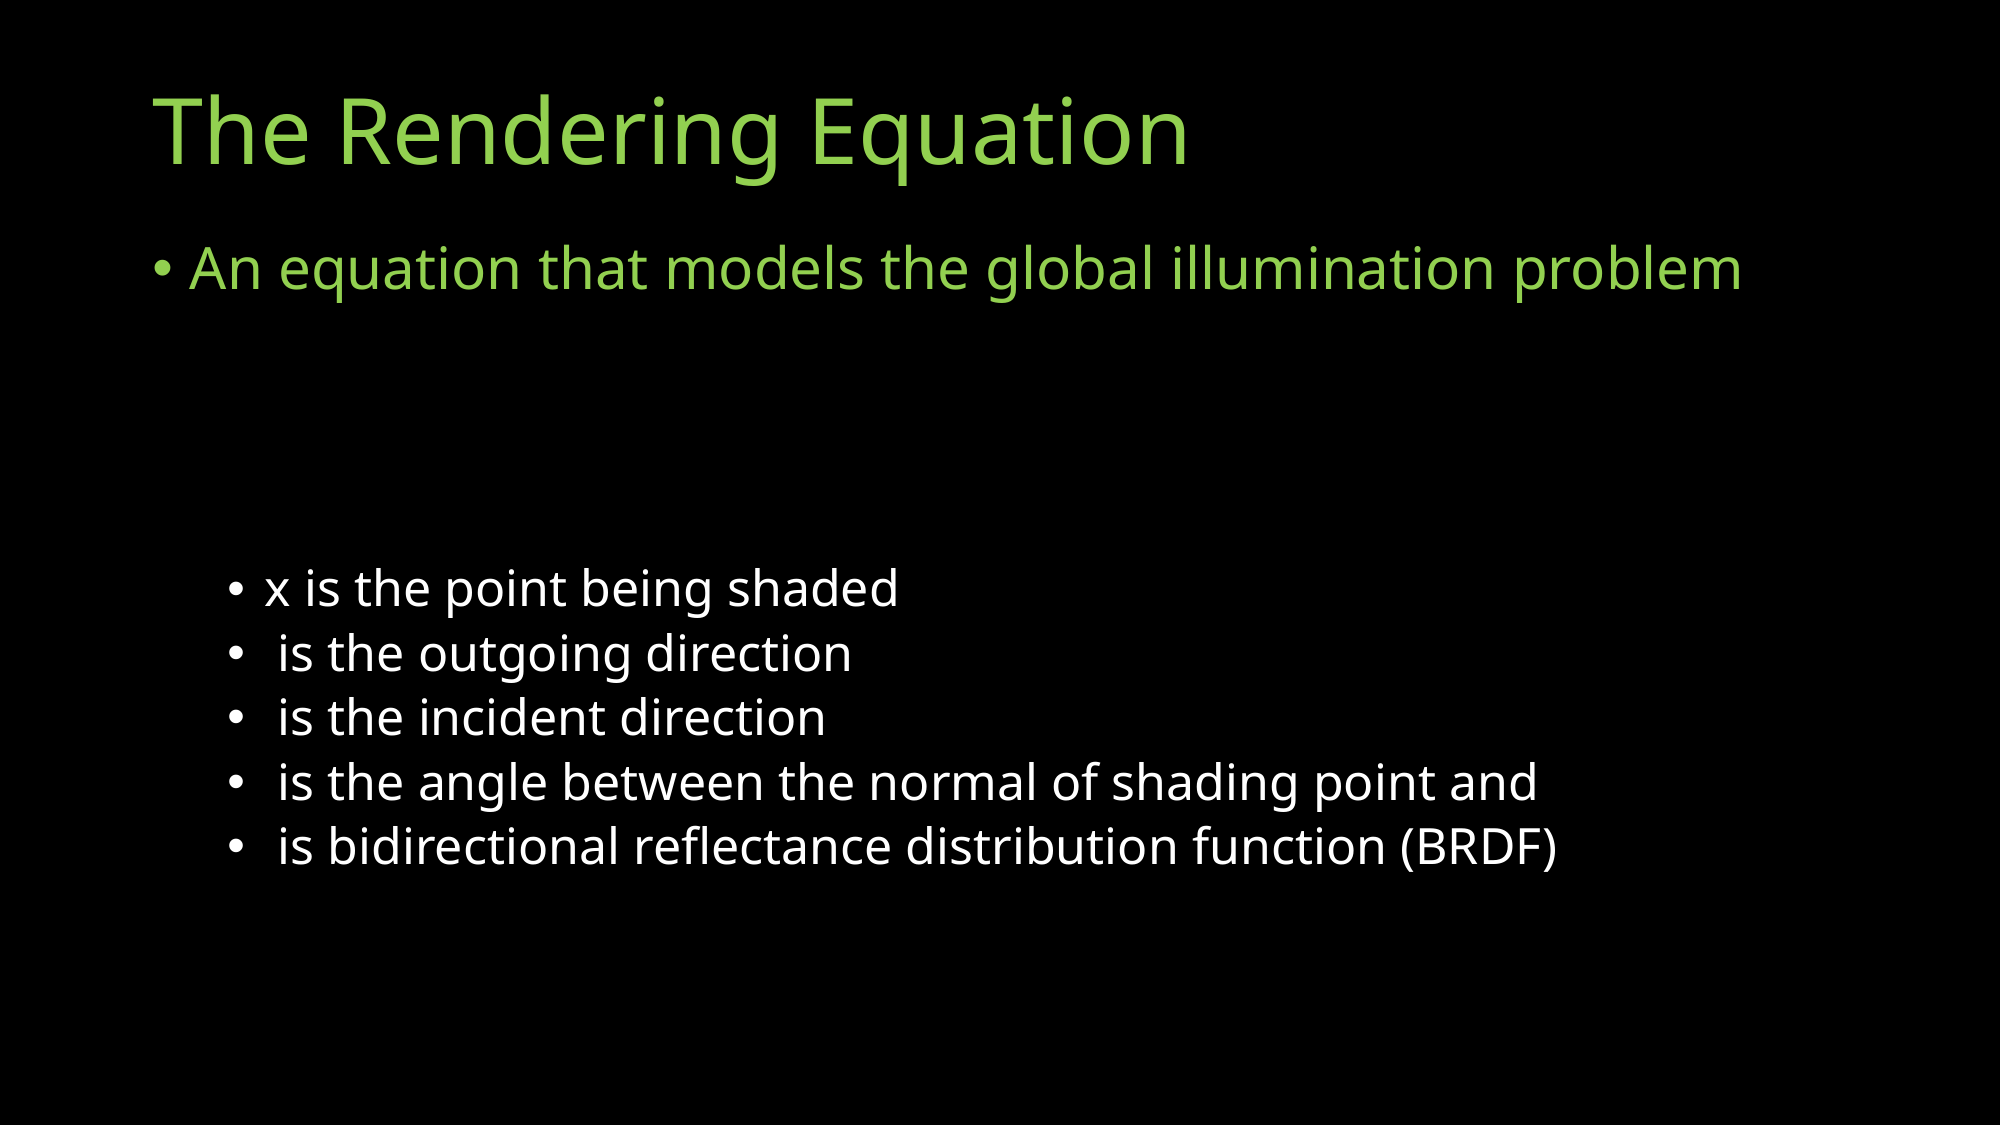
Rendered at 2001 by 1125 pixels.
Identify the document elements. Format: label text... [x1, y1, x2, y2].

title The Rendering Equation [137, 59, 1863, 211]
